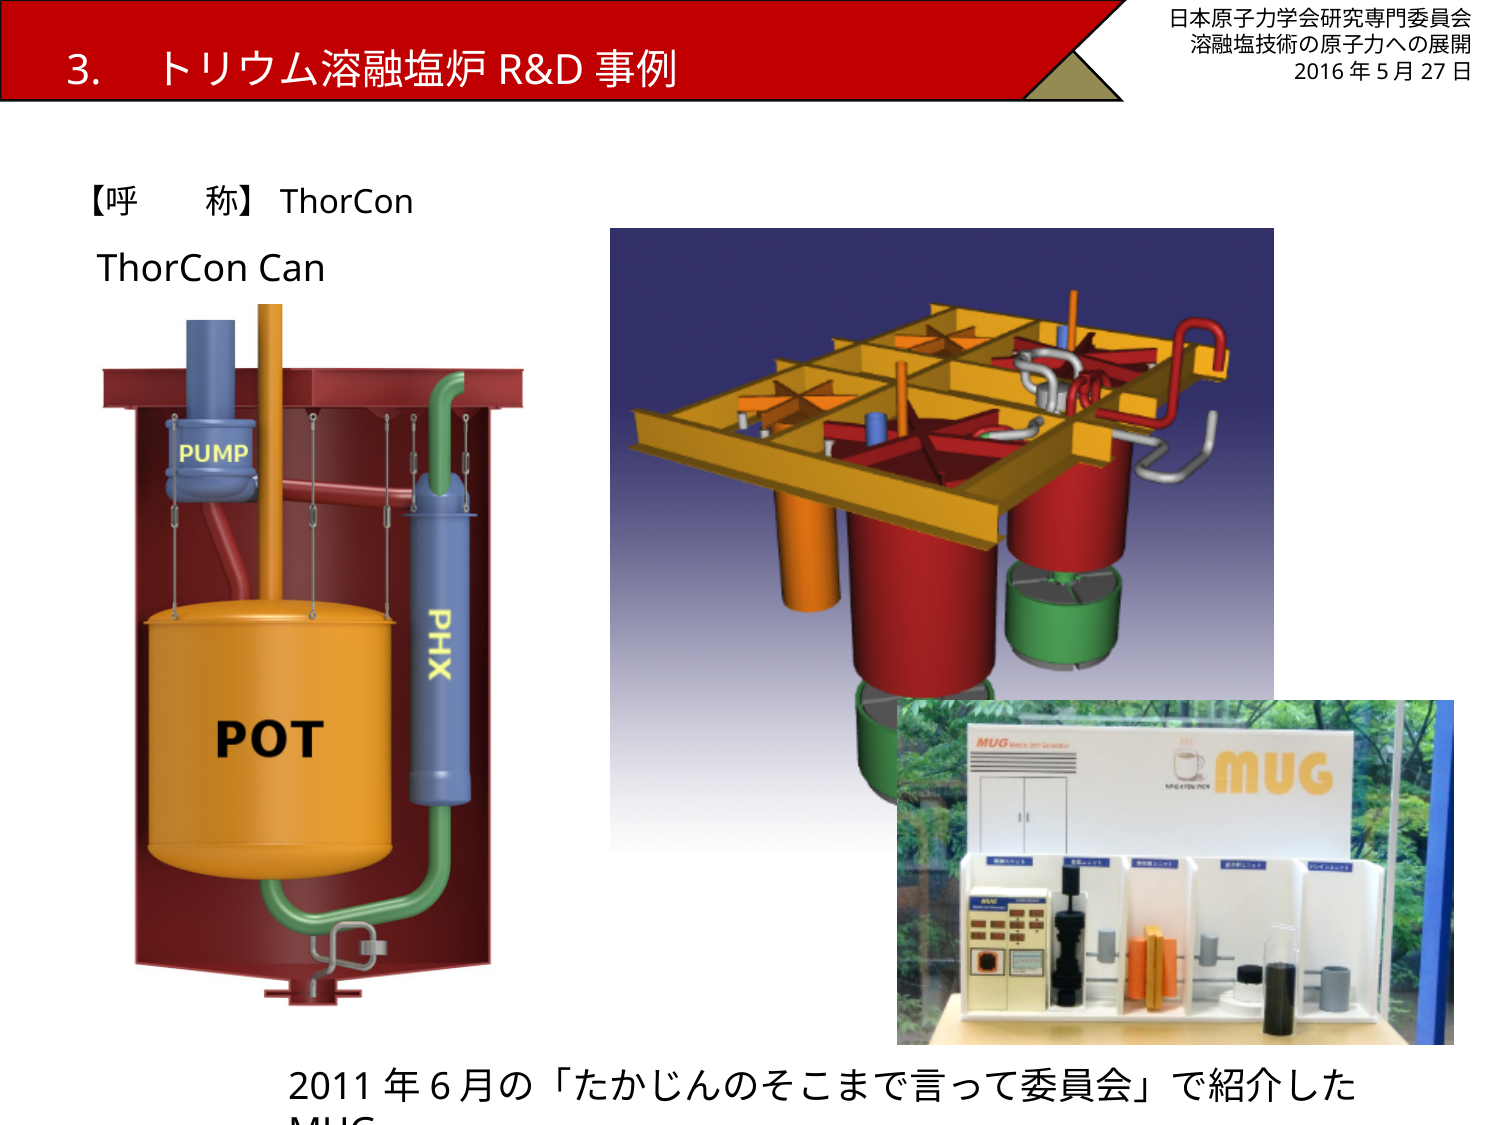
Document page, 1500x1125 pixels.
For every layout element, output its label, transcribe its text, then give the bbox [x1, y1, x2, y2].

text_box [1023, 51, 1124, 102]
text_box 日本原子力学会研究専門委員会 溶融塩技術の原子力への展開 2016年5月27日 [1153, 0, 1488, 91]
picture [62, 304, 575, 1030]
text_box 2011年6月の「たかじんのそこまで言って委員会」で紹介したMUG [273, 1054, 1454, 1125]
text_box 3. トリウム溶融塩炉R&D事例 [0, 0, 1127, 102]
text_box ThorCon Can [81, 236, 342, 296]
text_box 【呼 称】ThorCon [57, 173, 1472, 228]
picture [610, 228, 1454, 1045]
